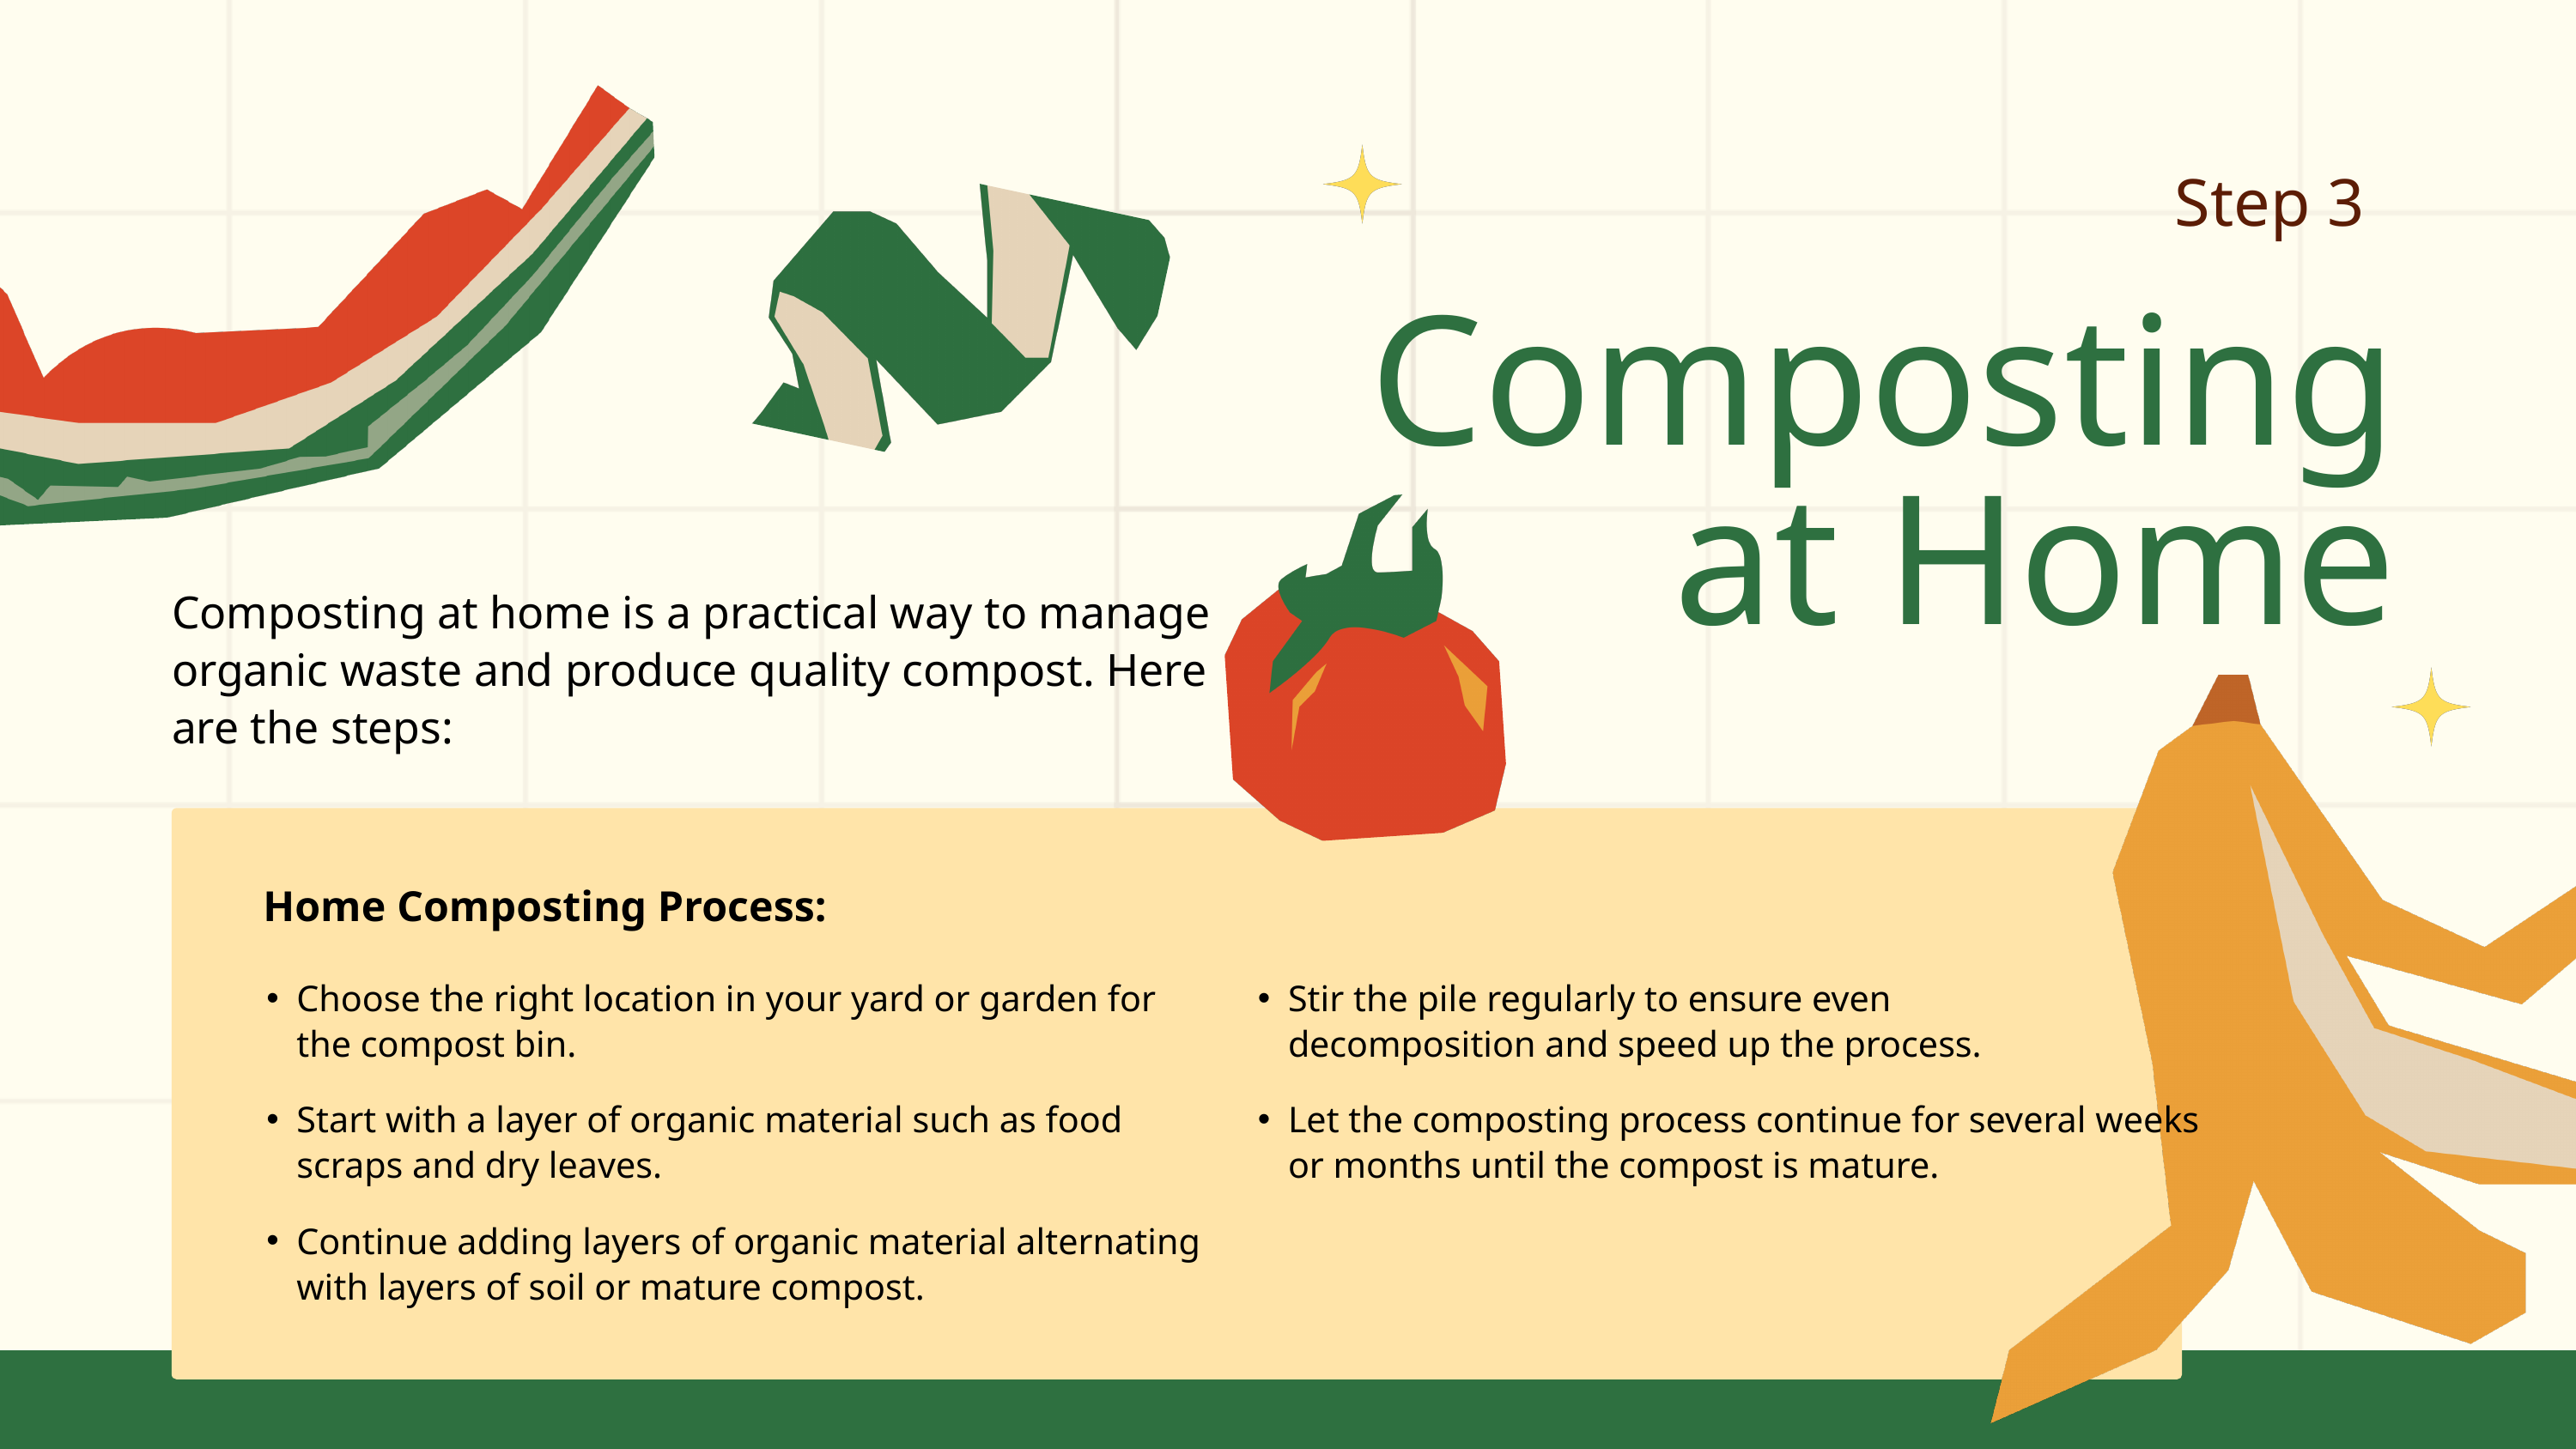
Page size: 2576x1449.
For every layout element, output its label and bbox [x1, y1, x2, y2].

text_box [0, 0, 2576, 1348]
text_box [171, 808, 2183, 1380]
text_box [0, 1350, 2576, 1449]
